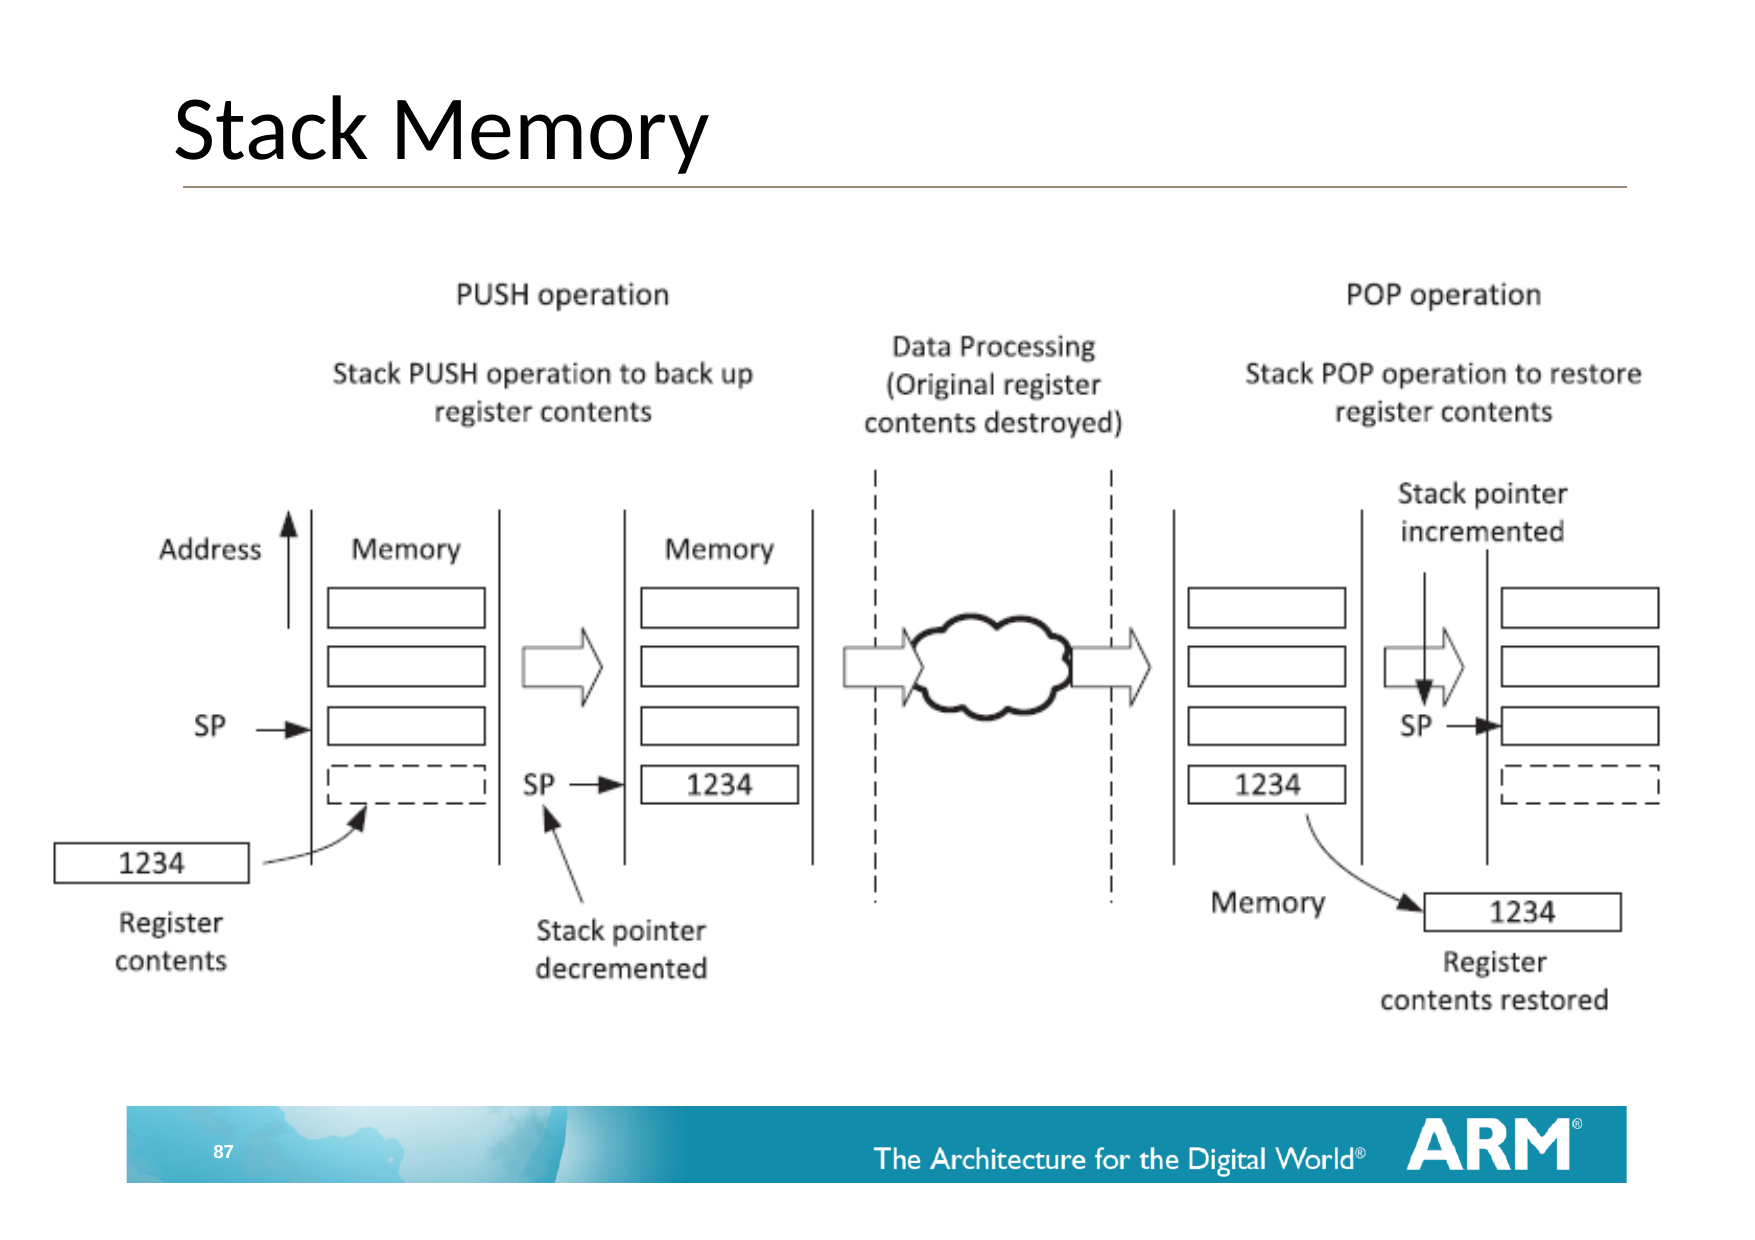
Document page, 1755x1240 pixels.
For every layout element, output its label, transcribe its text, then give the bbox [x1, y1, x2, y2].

slide_number 87 [198, 1139, 287, 1187]
picture [126, 1106, 1627, 1183]
title Stack Memory [173, 80, 1581, 172]
picture [52, 209, 1702, 1031]
